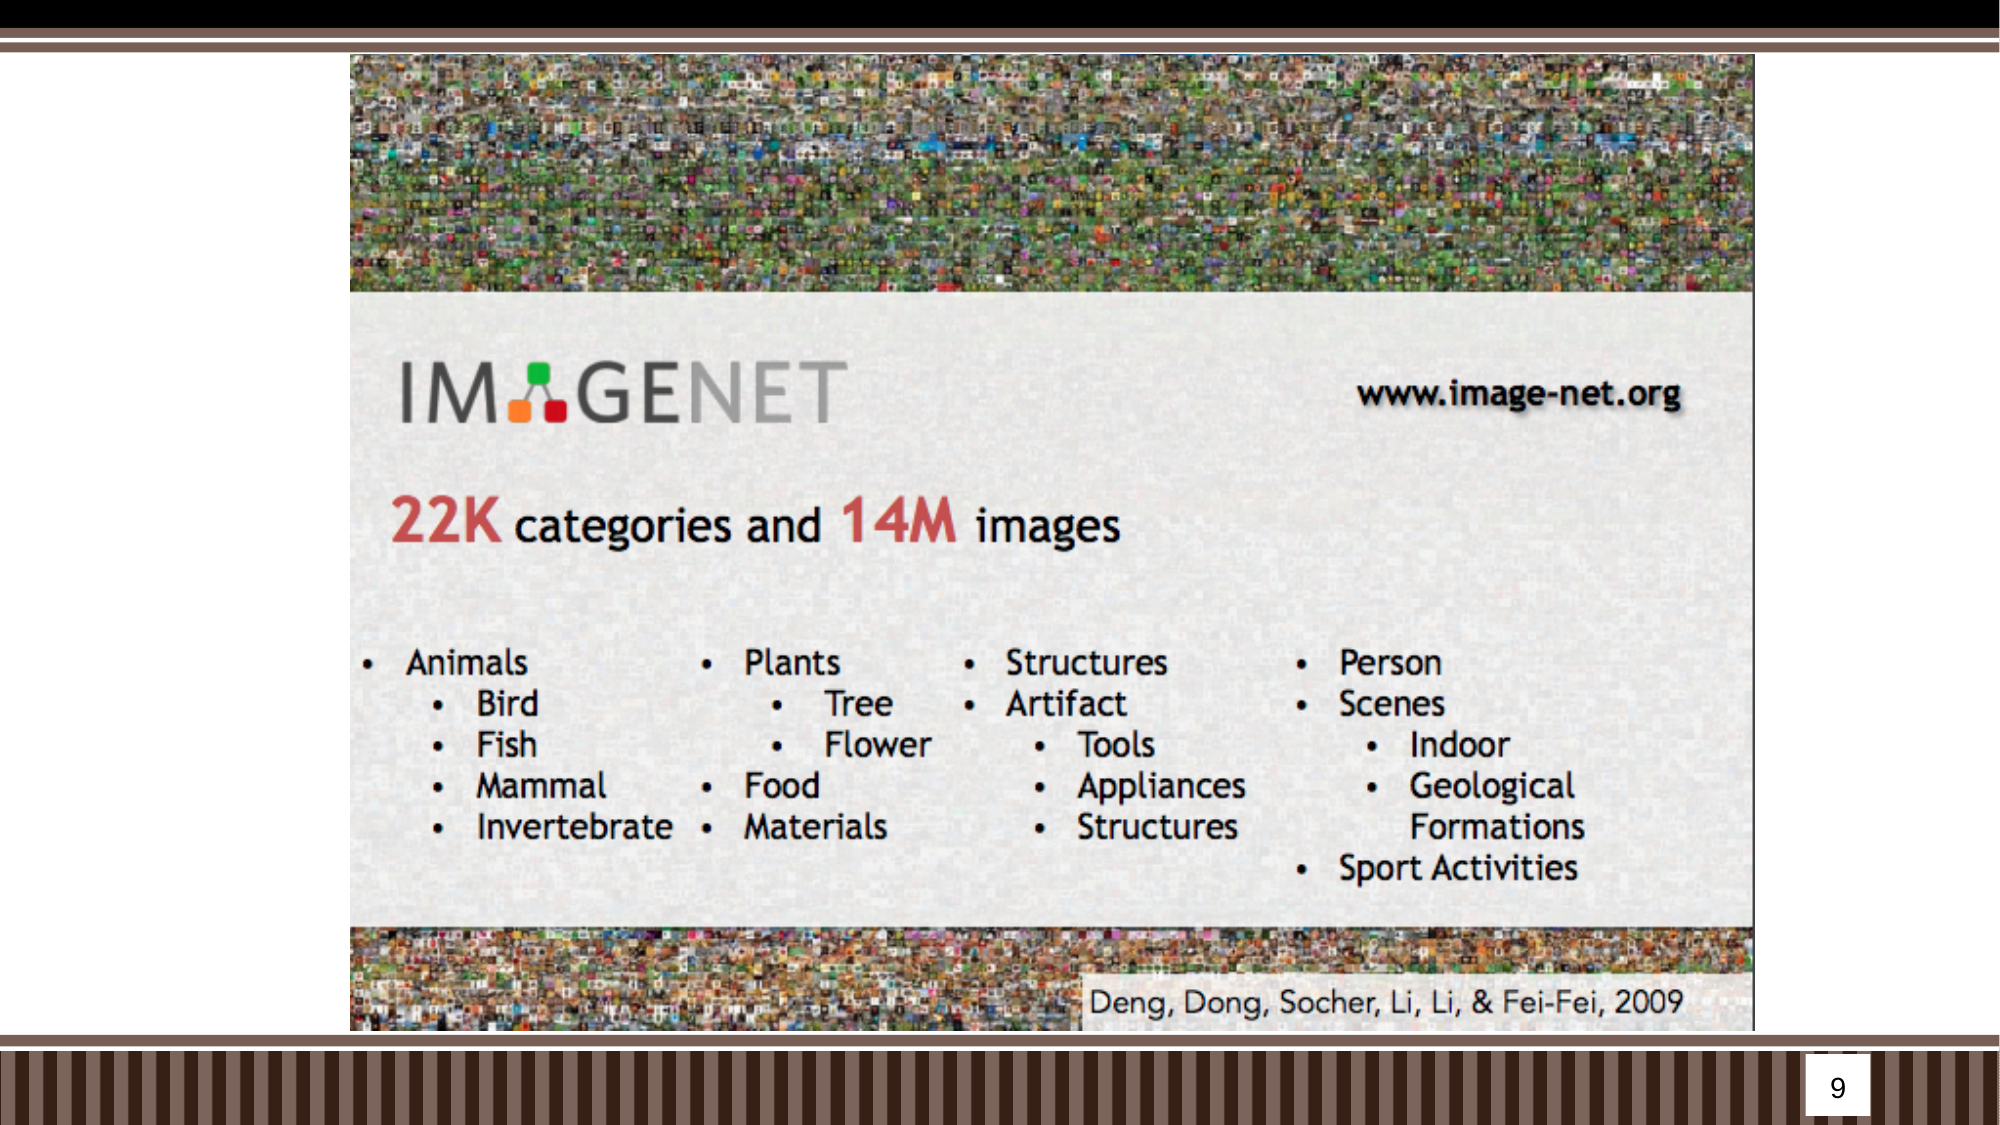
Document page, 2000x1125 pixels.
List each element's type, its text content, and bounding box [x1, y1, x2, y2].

picture [0, 1051, 2000, 1125]
text_box 9 [1805, 1054, 1871, 1116]
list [350, 54, 1755, 1031]
